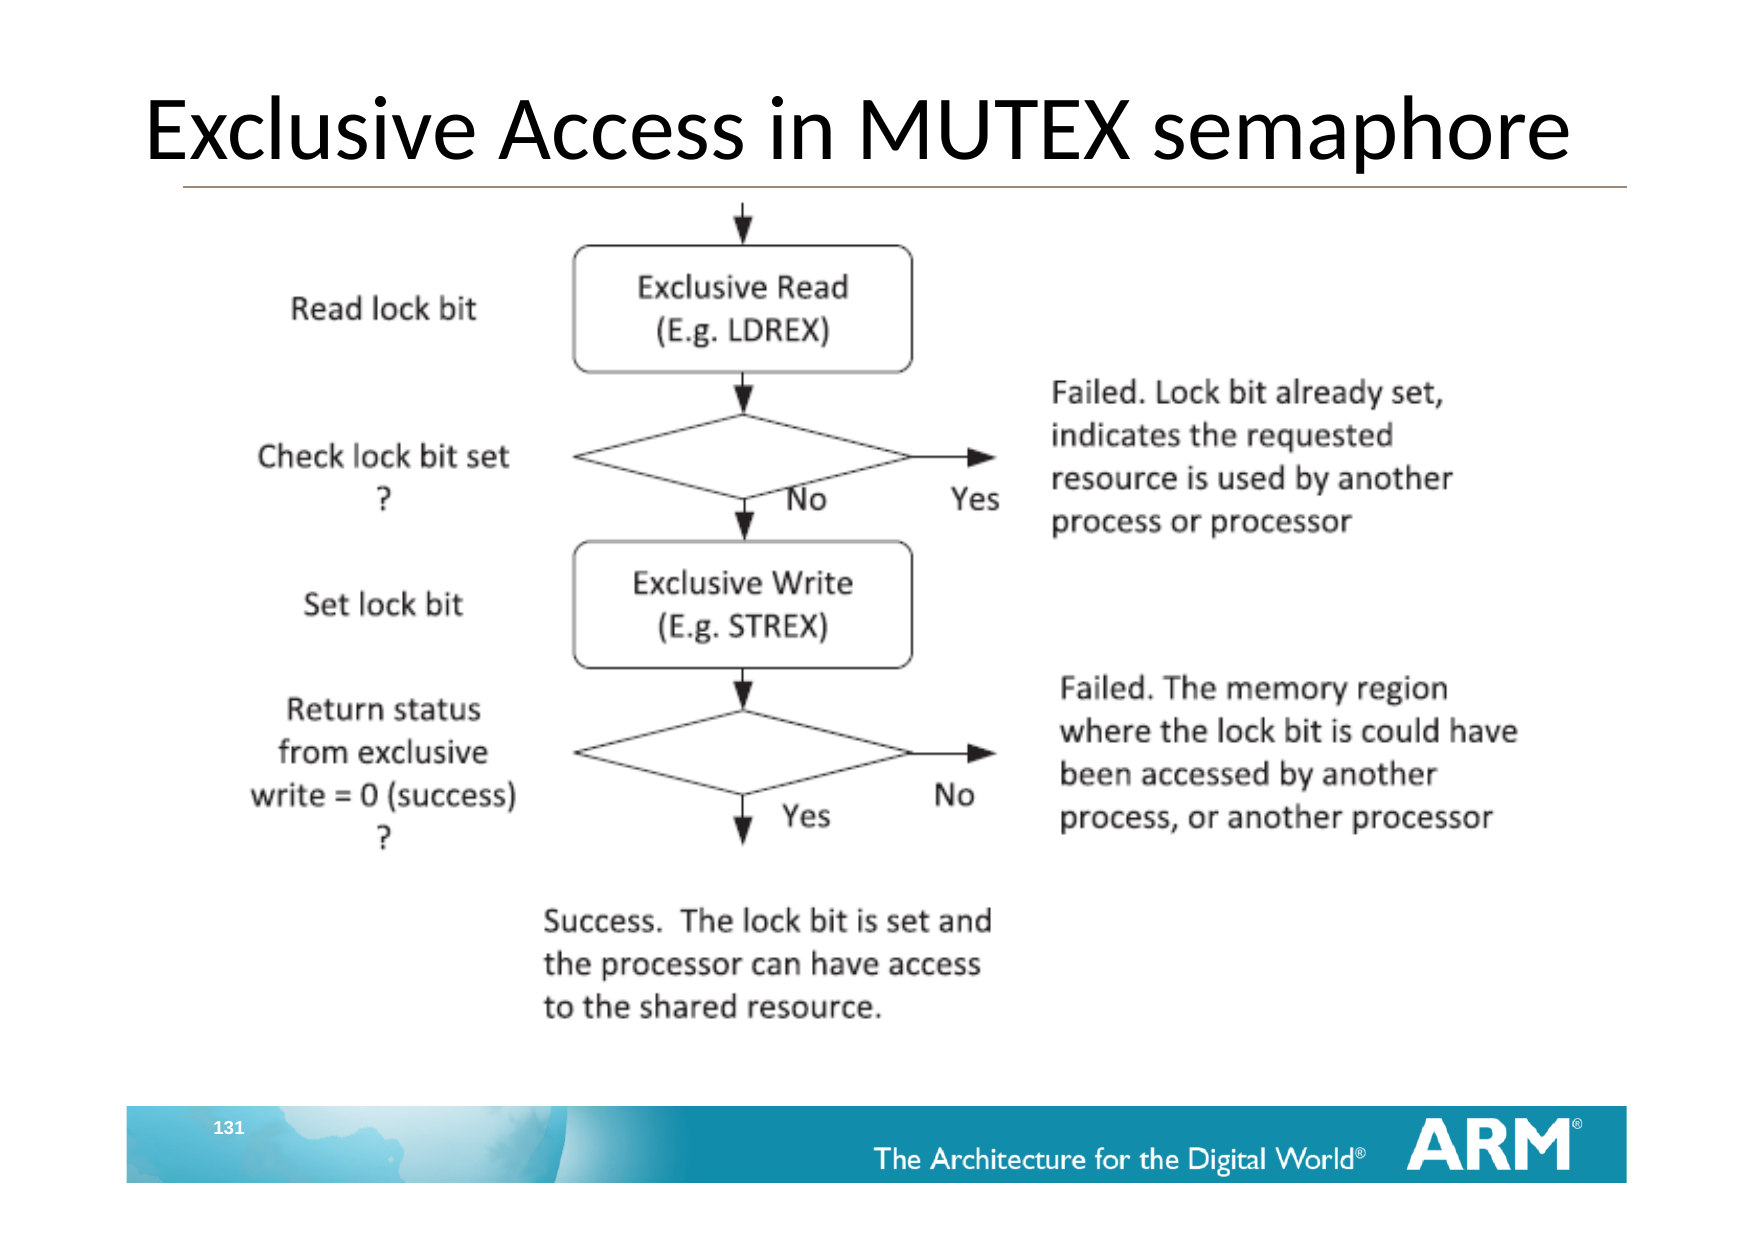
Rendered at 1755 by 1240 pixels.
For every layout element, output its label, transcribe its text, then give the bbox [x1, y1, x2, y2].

picture [197, 197, 1557, 1042]
picture [126, 1106, 1627, 1183]
slide_number 131 [198, 1115, 287, 1176]
title Exclusive Access in MUTEX semaphore [144, 80, 1581, 172]
